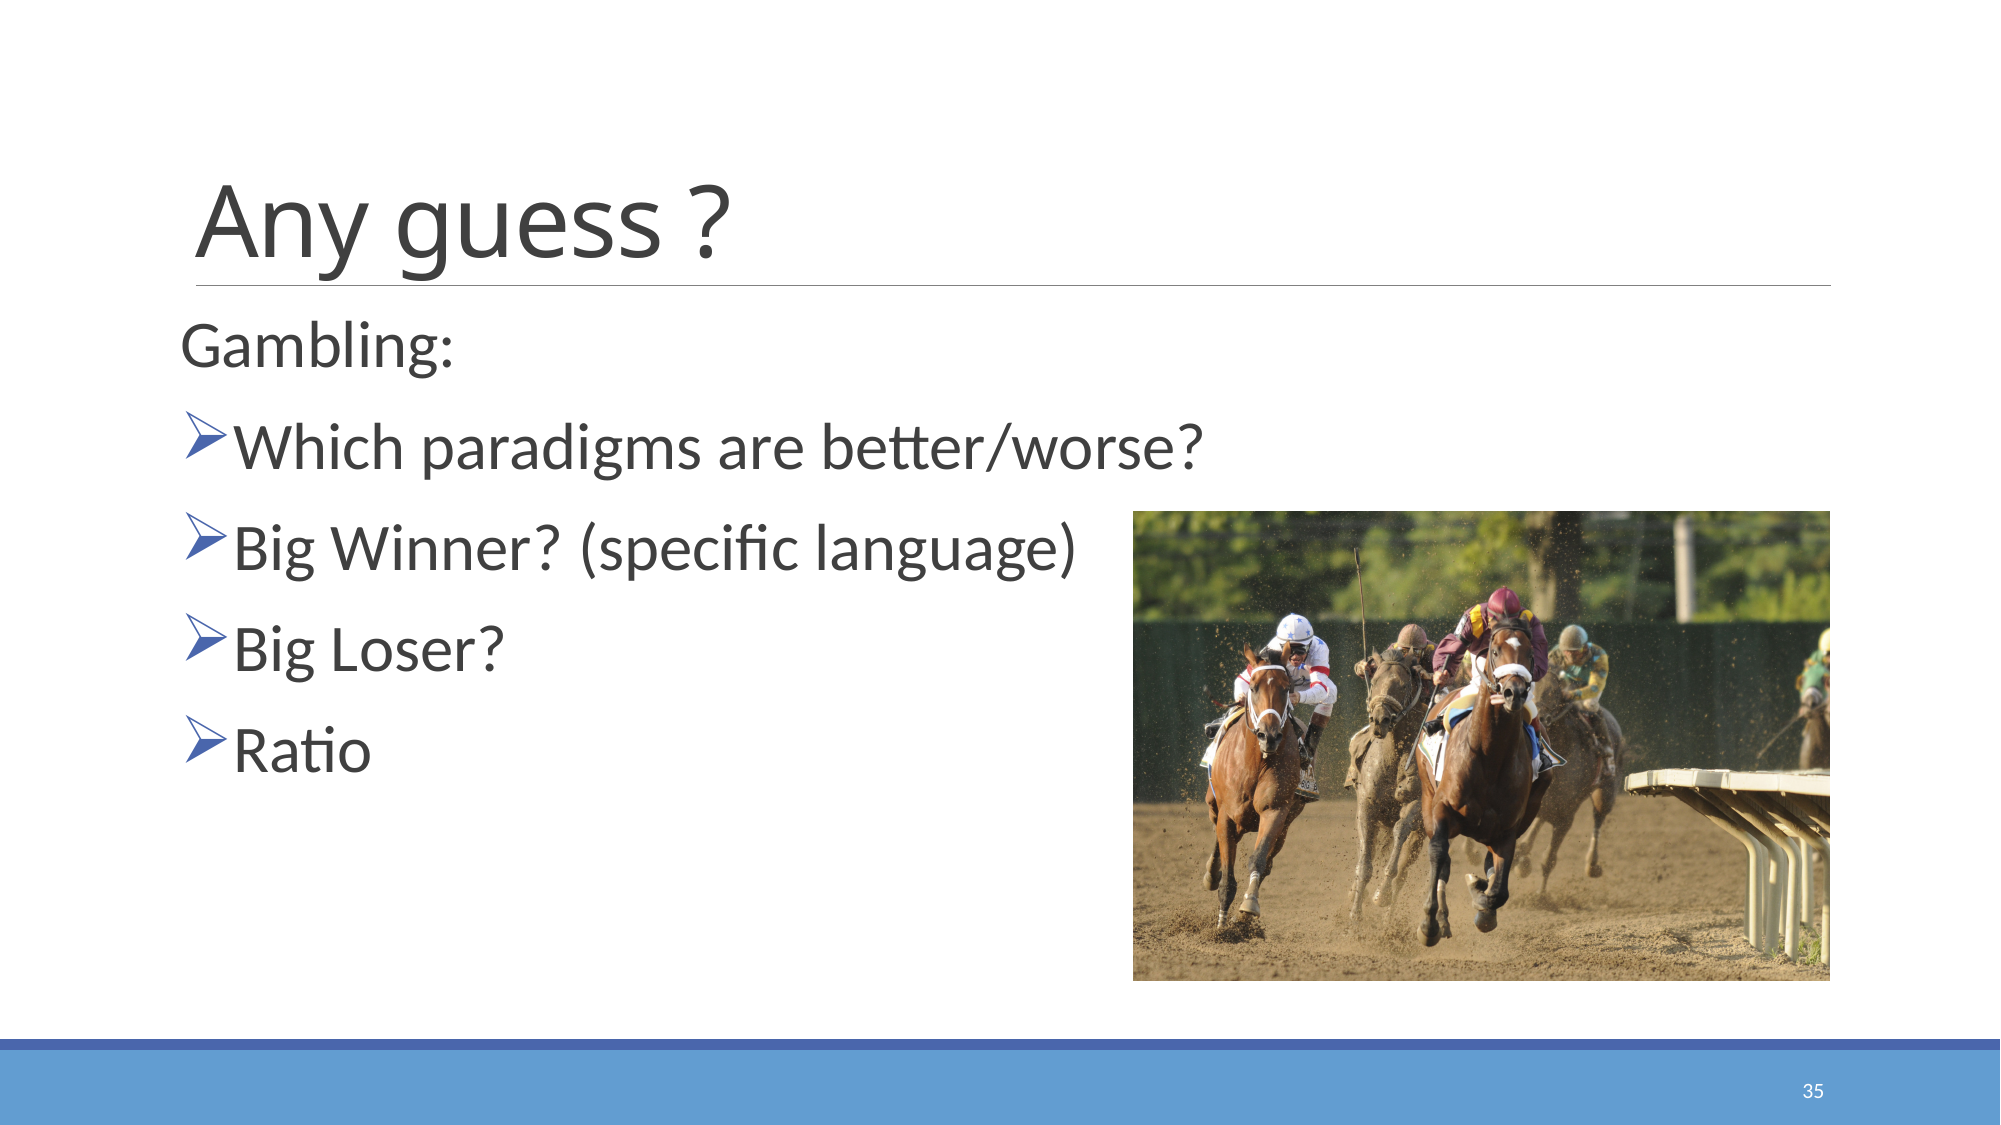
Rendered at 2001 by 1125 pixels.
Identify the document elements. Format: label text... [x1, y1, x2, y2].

picture [1132, 510, 1831, 982]
title Any guess ? [180, 47, 1830, 285]
list Gambling: Which paradigms are better/worse? Big Winner? (specific language) Big Loser? Ratio [180, 302, 1830, 963]
slide_number 35 [1624, 1059, 1840, 1120]
